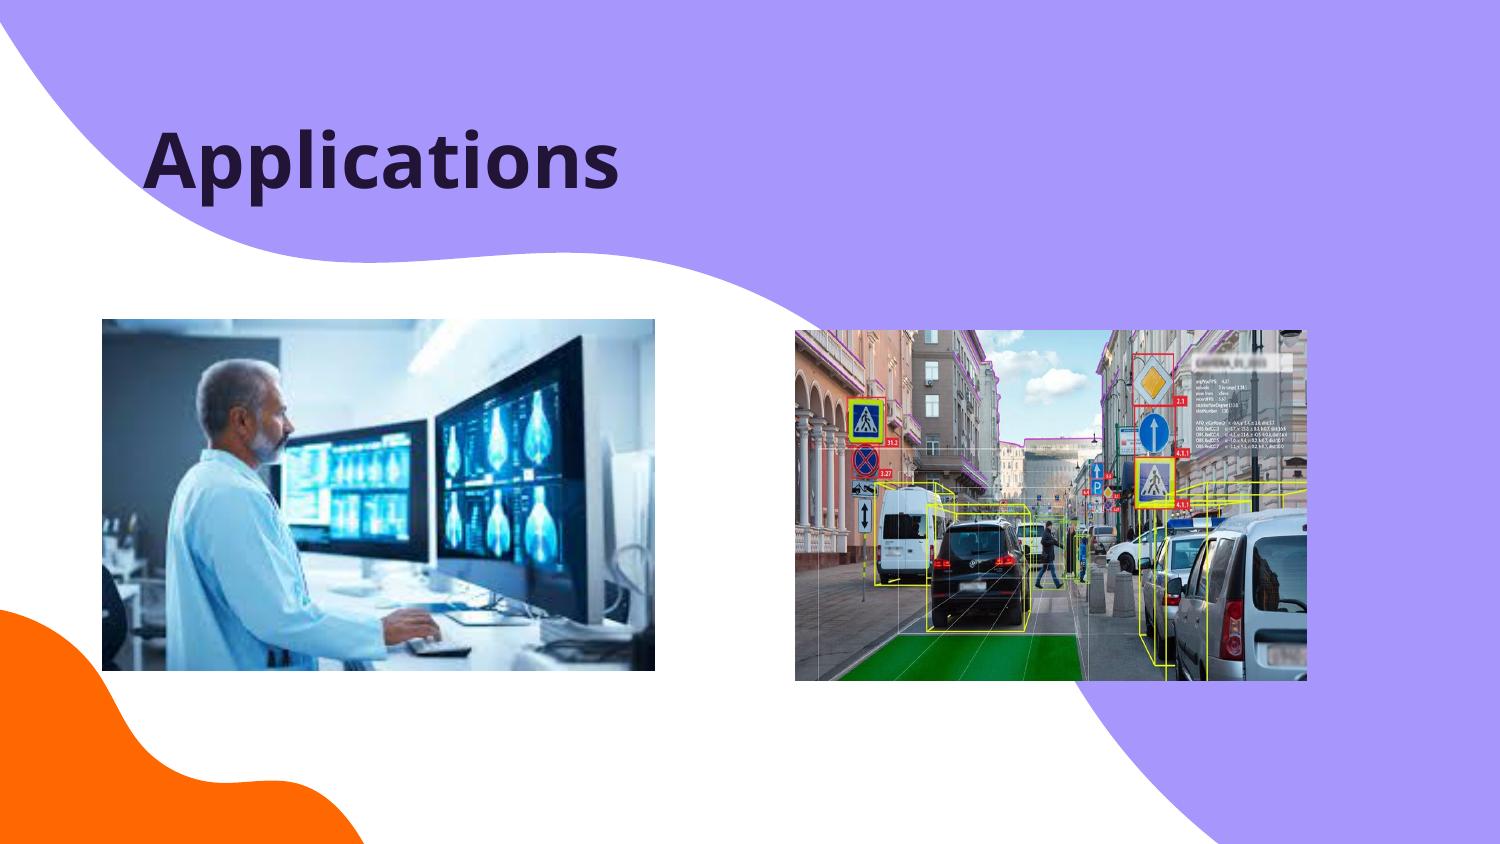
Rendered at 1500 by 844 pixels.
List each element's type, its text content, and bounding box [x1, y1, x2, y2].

picture [794, 330, 1307, 682]
picture [102, 319, 655, 671]
text_box Applications [128, 96, 1101, 258]
